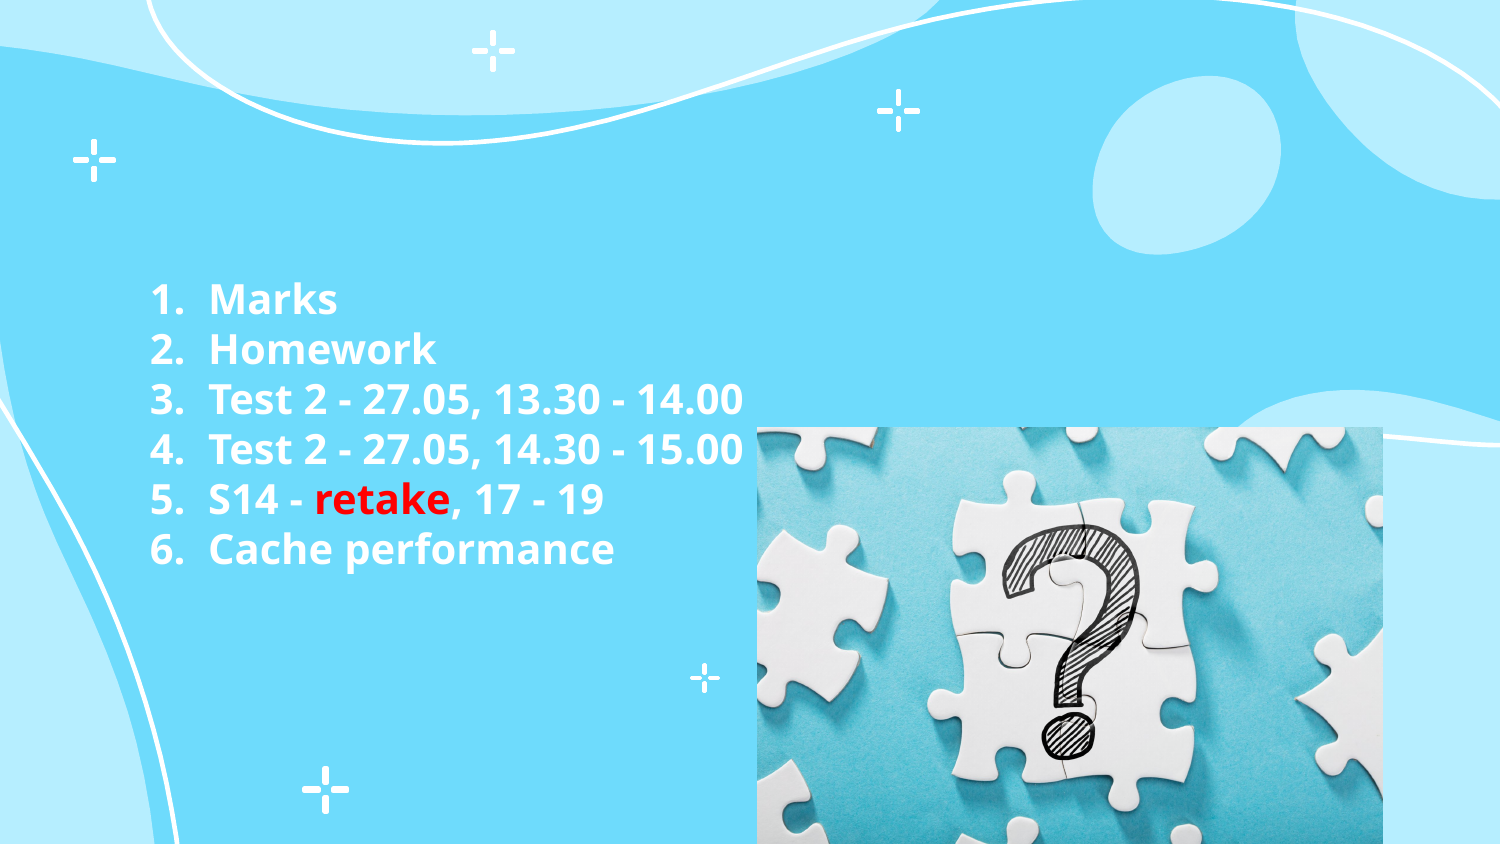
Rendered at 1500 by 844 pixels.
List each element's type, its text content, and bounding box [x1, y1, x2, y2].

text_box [691, 664, 719, 692]
title Marks Homework Test 2 - 27.05, 13.30 - 14.00 Test 2 - 27.05, 14.30 - 15.00 S14 - retake, 17 - 19 Cache performance [118, 210, 869, 635]
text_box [304, 768, 348, 812]
text_box [1092, 75, 1281, 255]
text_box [473, 30, 514, 72]
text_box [878, 90, 919, 131]
picture [757, 426, 1384, 844]
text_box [73, 139, 115, 181]
